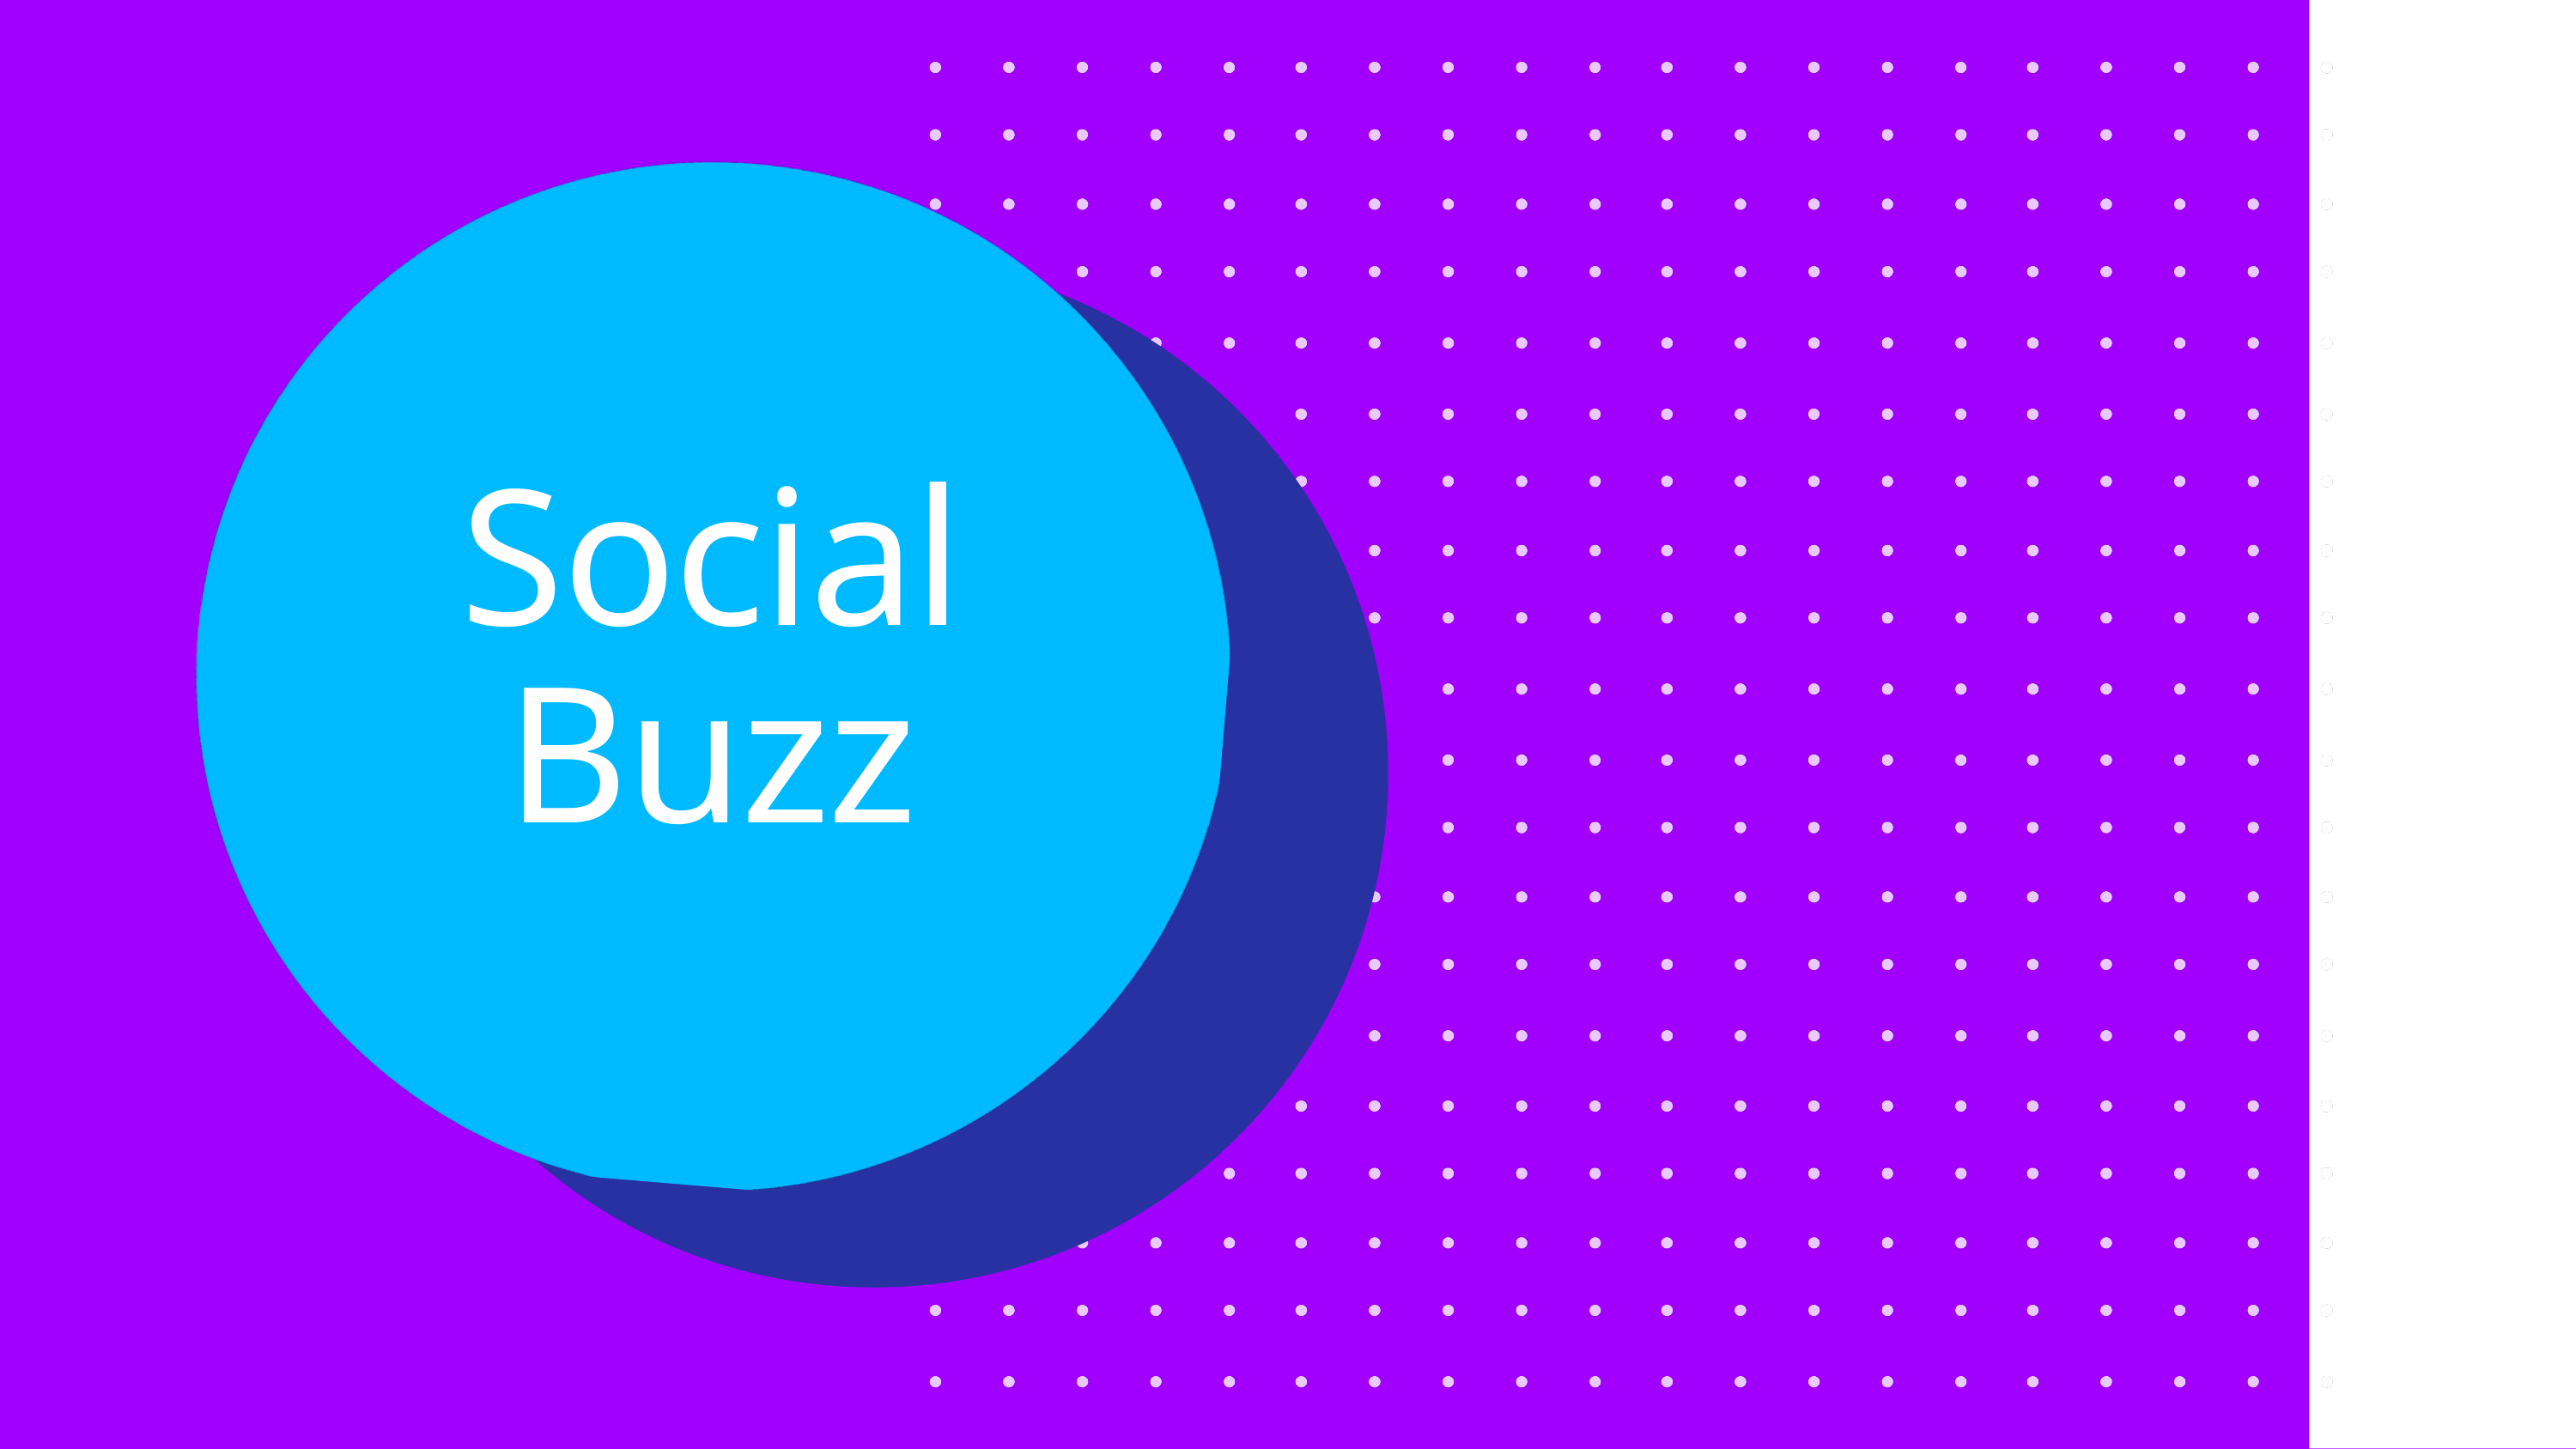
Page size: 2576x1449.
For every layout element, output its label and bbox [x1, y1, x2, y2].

text_box [155, 115, 1388, 1288]
text_box [2309, 0, 2576, 1449]
text_box [921, 57, 2337, 1392]
